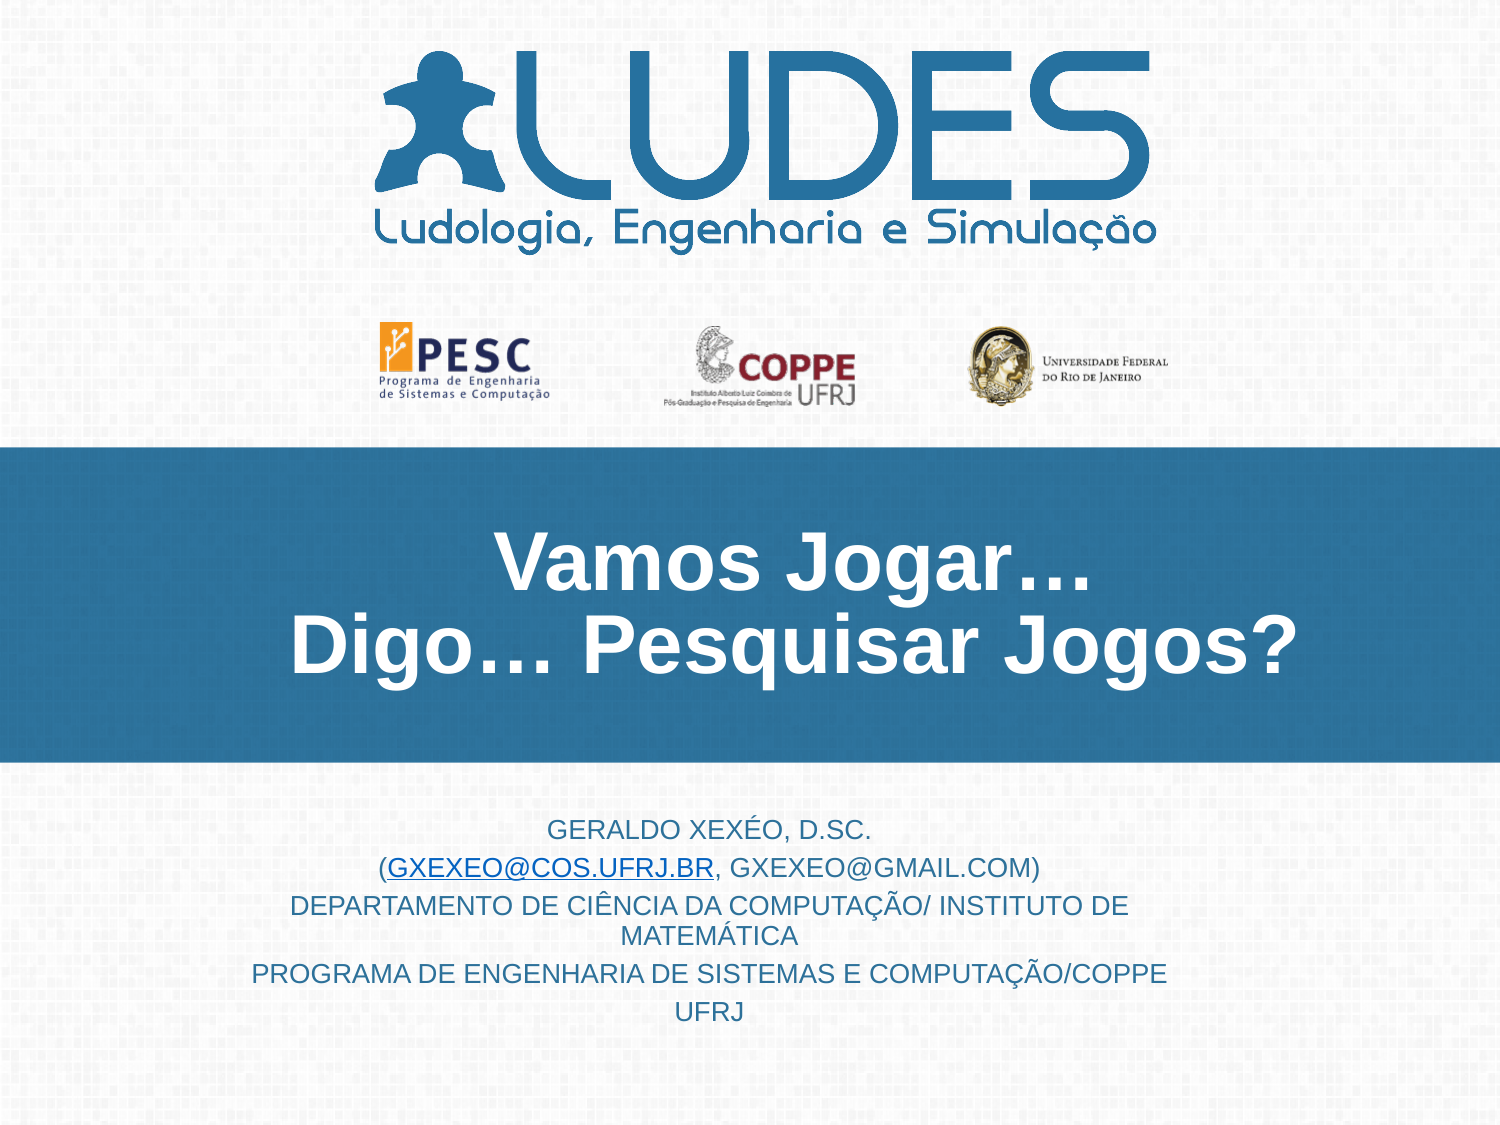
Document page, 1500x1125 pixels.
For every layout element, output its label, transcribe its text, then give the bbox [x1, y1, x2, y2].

title Vamos Jogar… Digo… Pesquisar Jogos? [147, 515, 1443, 699]
list Geraldo Xexéo, D.Sc. (gxexeo@cos.ufrj.br, gxexeo@gmail.com) Departamento de Ciência da Computação/ Instituto de Matemática Programa de Engenharia de Sistemas e Computação/COPPE UFRJ [231, 807, 1188, 1040]
picture [0, 0, 1500, 1125]
